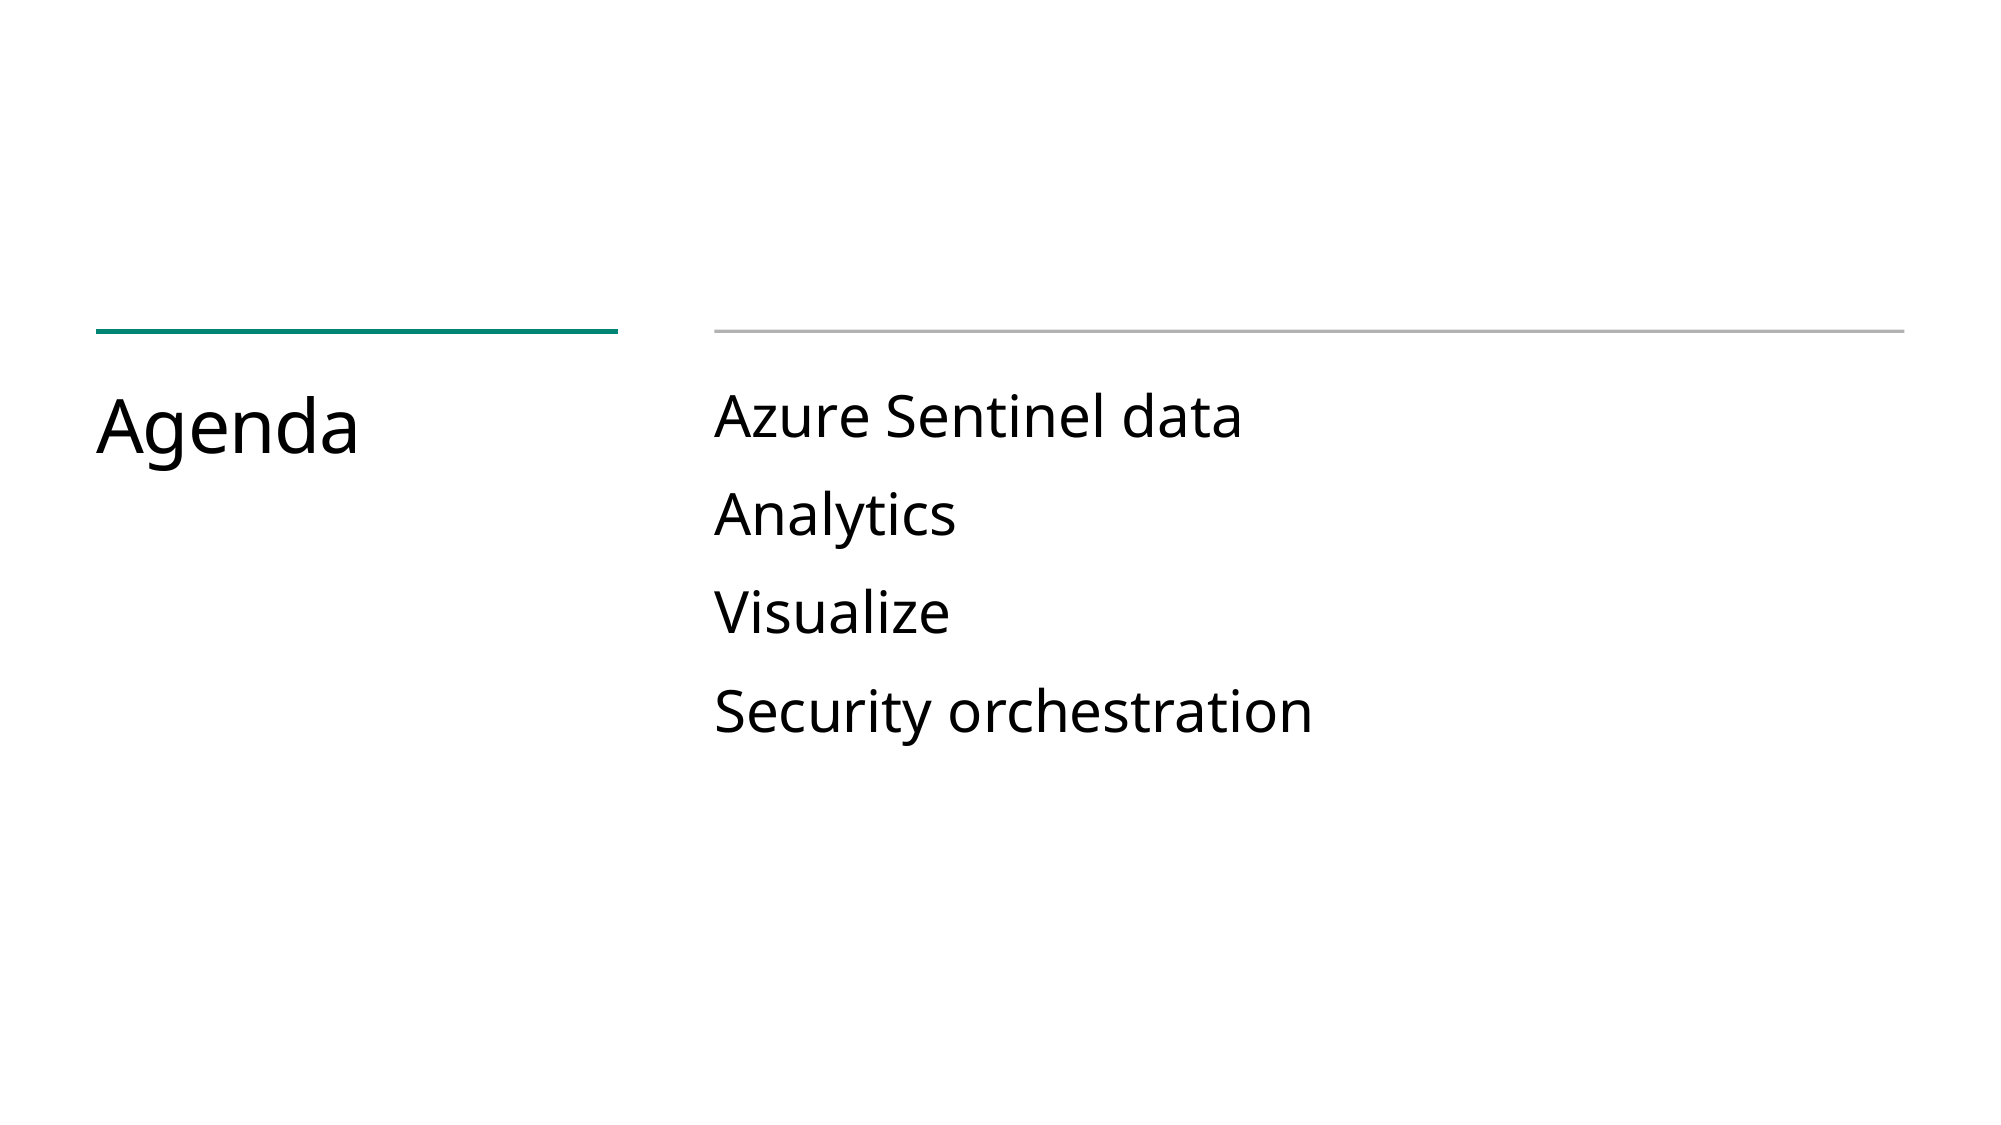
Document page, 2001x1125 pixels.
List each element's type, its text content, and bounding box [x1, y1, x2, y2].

title Agenda [96, 378, 618, 470]
list Azure Sentinel data Analytics Visualize Security orchestration [714, 378, 1905, 755]
